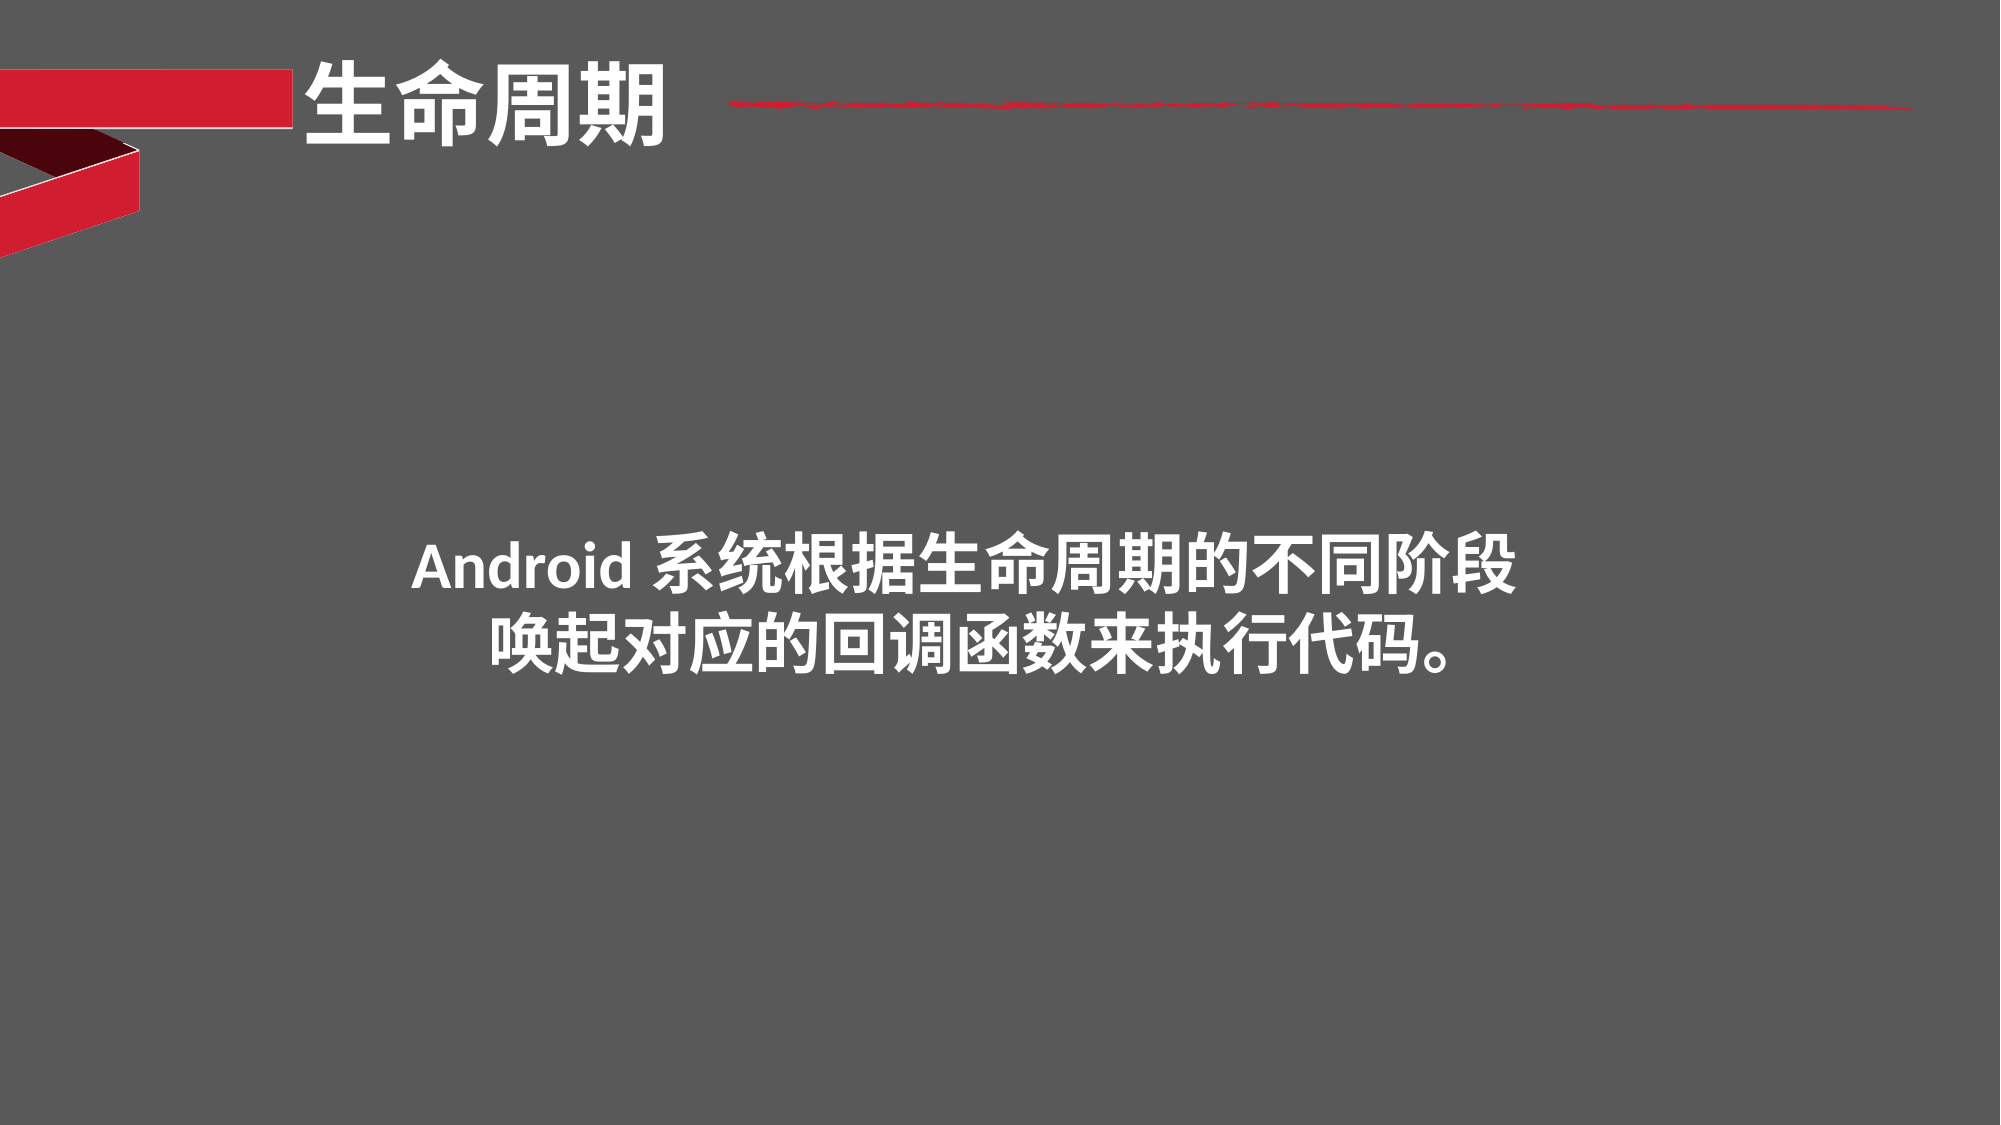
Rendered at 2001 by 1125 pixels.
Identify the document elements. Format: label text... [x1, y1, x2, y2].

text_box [0, 39, 1935, 299]
text_box Android系统根据生命周期的不同阶段 唤起对应的回调函数来执行代码。 [396, 514, 1533, 690]
